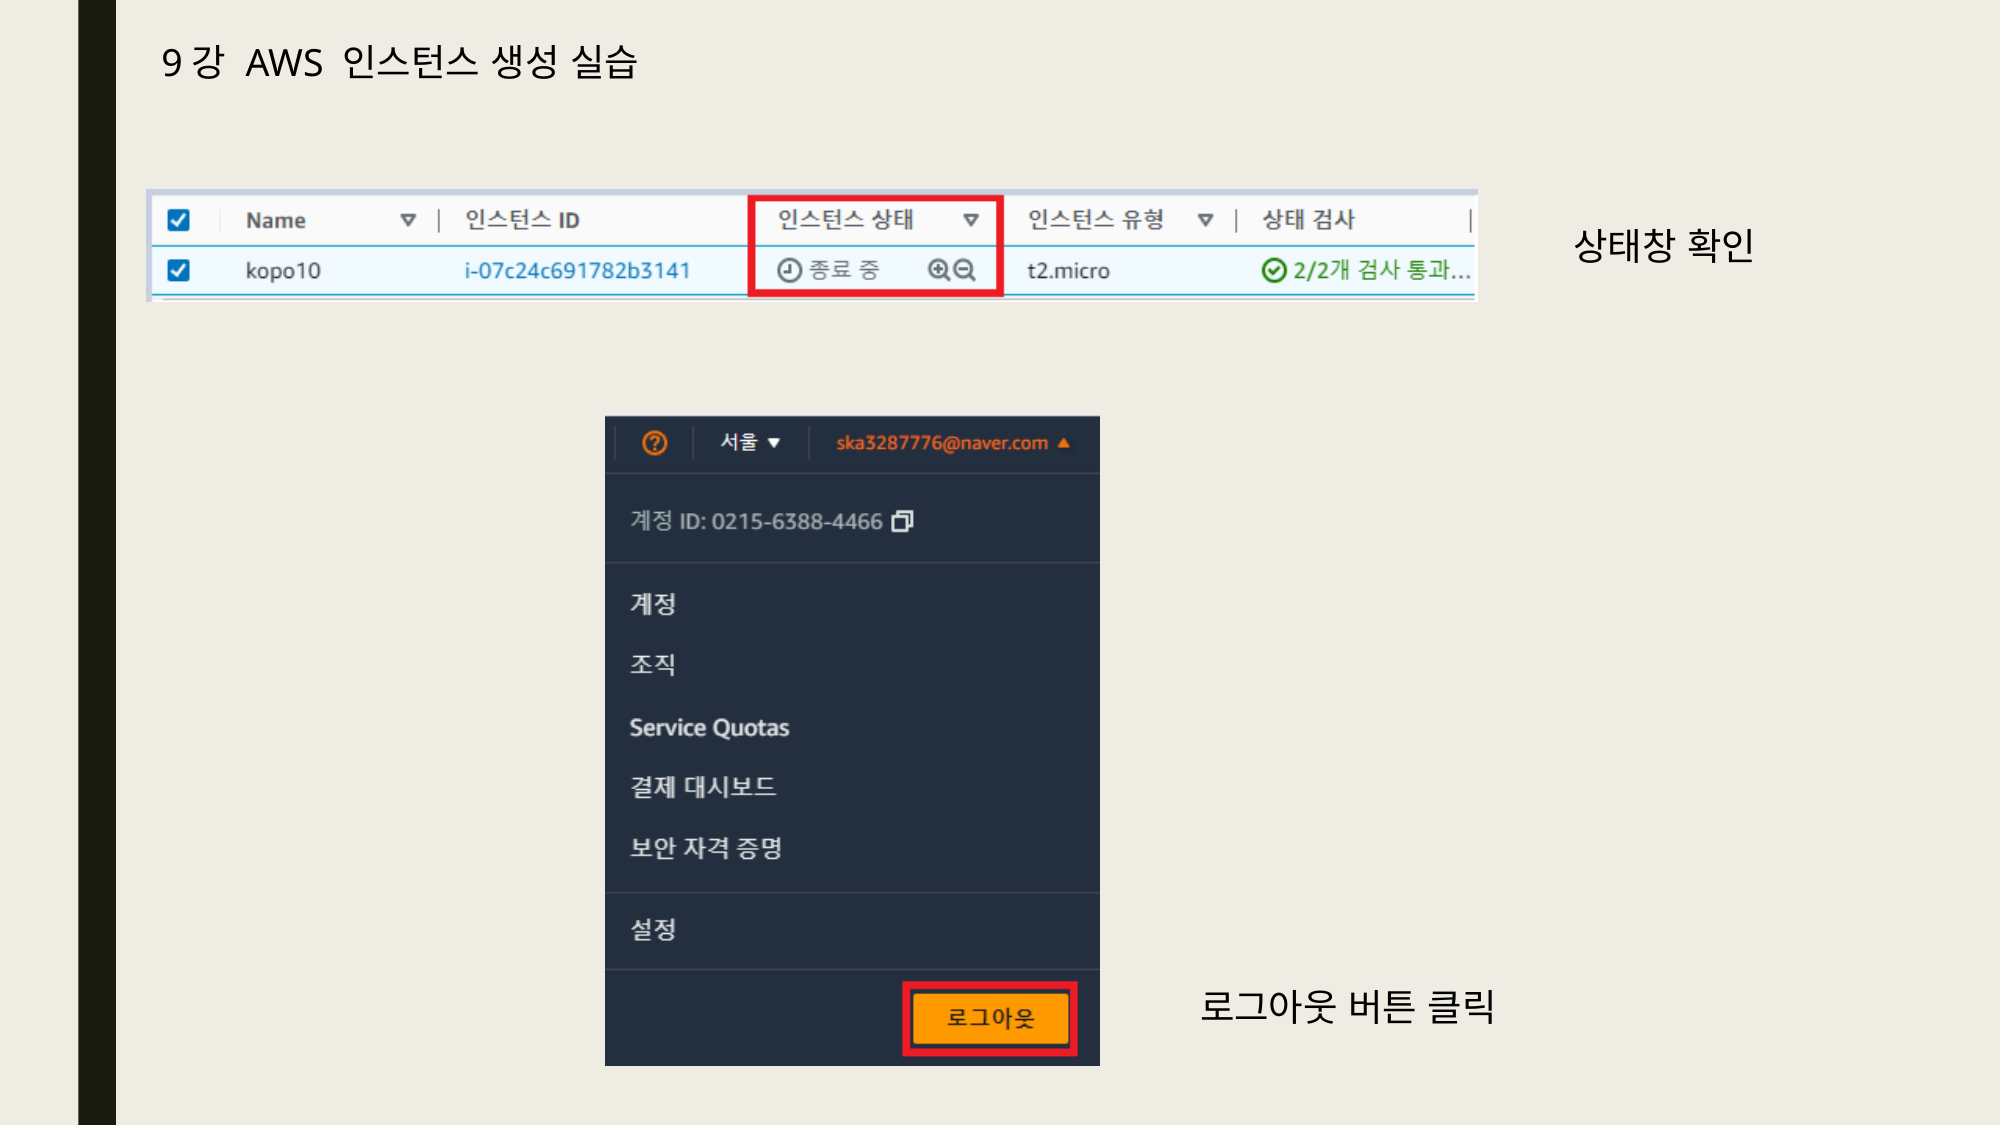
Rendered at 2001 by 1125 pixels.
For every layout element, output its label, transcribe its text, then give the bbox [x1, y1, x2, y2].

picture [605, 415, 1100, 1066]
text_box 9강 AWS 인스턴스 생성 실습 [146, 32, 1559, 92]
picture [146, 189, 1478, 302]
text_box 로그아웃 버튼 클릭 [1185, 976, 1545, 1037]
text_box 상태창 확인 [1558, 215, 1790, 276]
